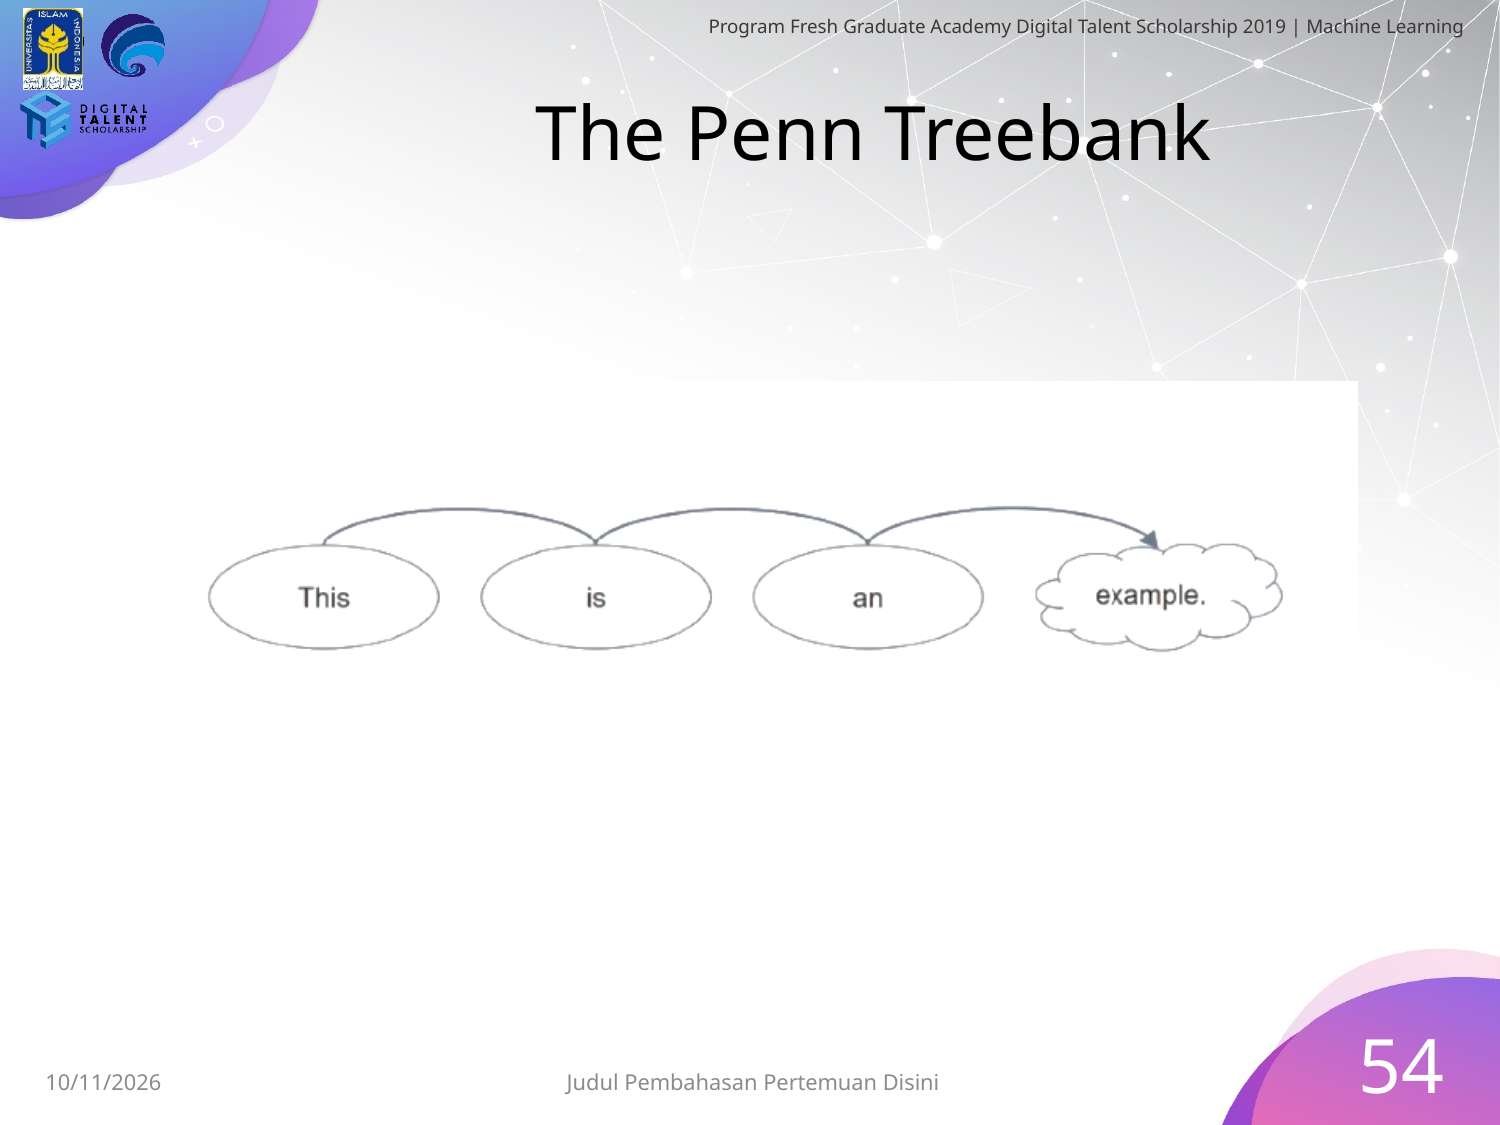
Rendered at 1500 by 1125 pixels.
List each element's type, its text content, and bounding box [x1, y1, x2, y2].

footer Judul Pembahasan Pertemuan Disini [386, 1053, 1121, 1114]
title The Penn Treebank [271, 66, 1477, 207]
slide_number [30, 1053, 272, 1114]
slide_number 54 [1327, 1025, 1477, 1115]
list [149, 381, 1358, 870]
picture [0, 0, 1500, 1125]
